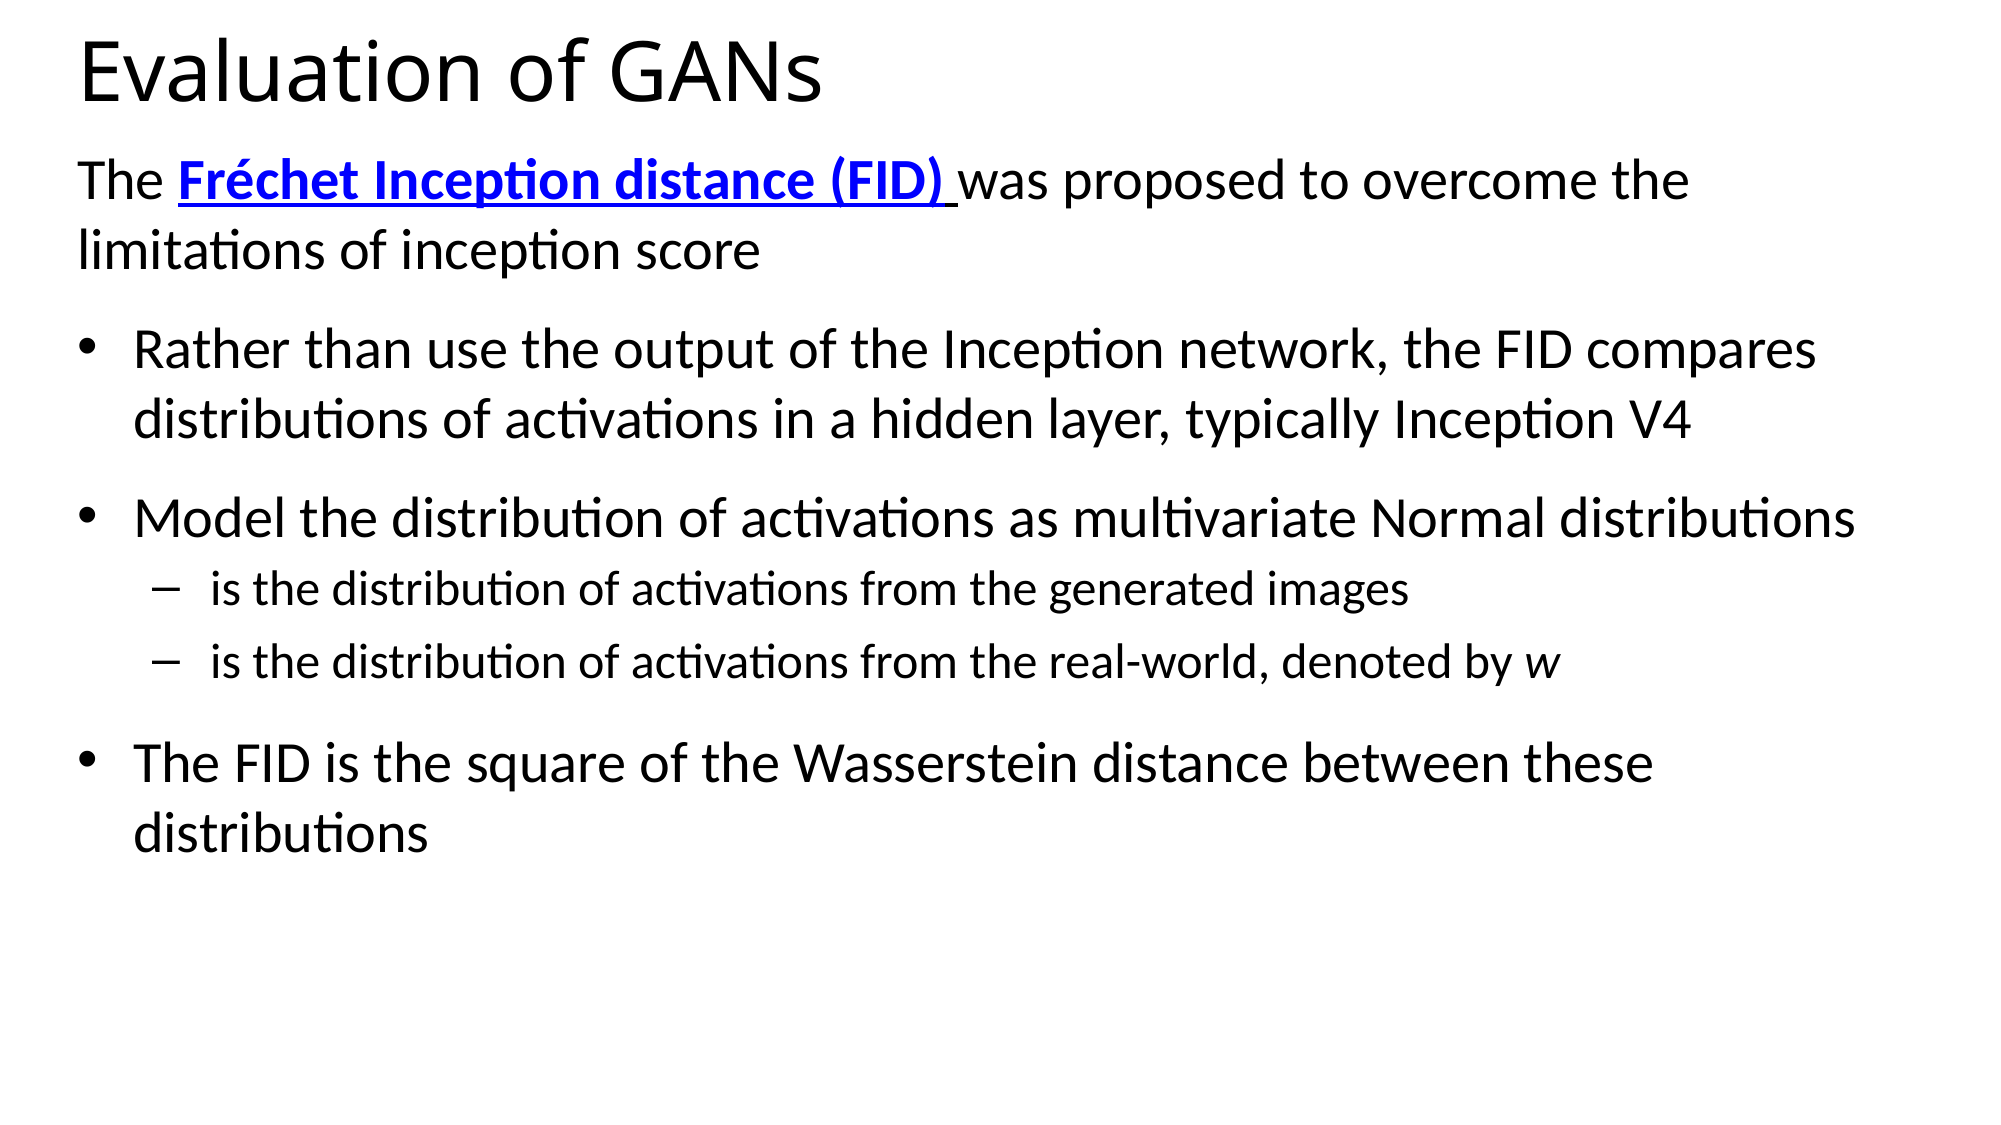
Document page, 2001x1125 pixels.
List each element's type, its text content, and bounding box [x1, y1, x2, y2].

title Evaluation of GANs [62, 29, 1953, 134]
